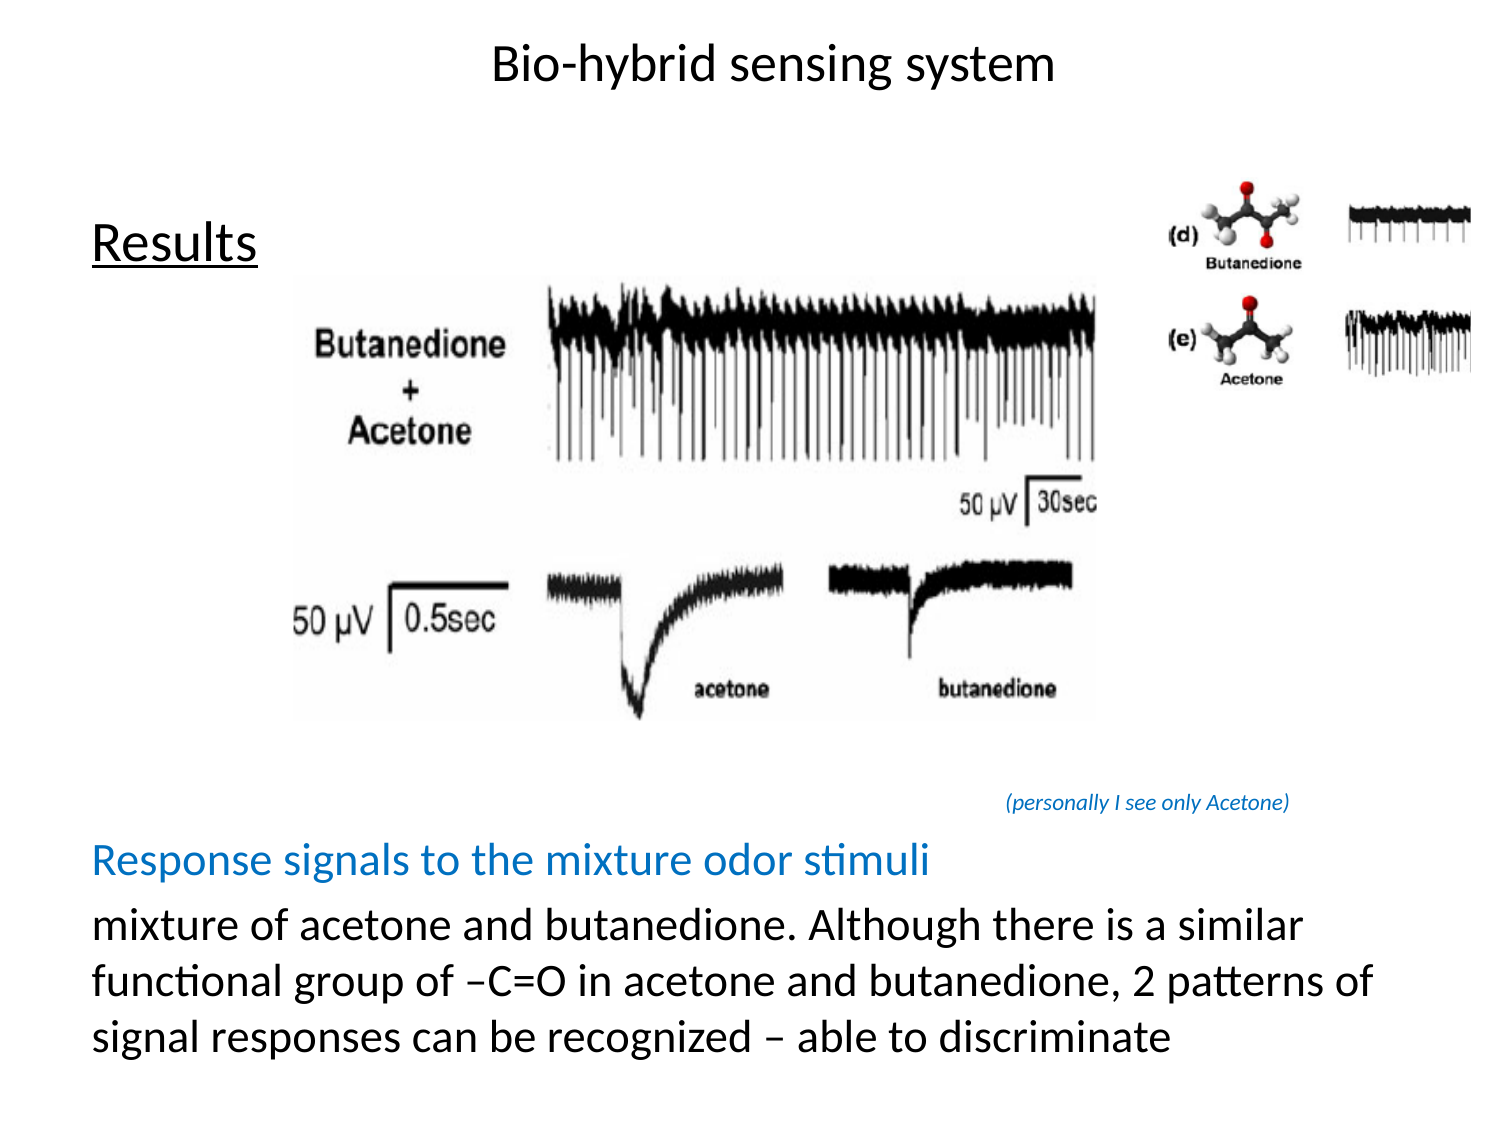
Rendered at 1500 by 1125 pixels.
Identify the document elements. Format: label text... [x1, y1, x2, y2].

picture [289, 255, 1107, 728]
picture [1163, 177, 1471, 428]
title Bio-hybrid sensing system [159, 19, 1390, 100]
list Results (personally I see only Acetone) Response signals to the mixture odor stimuli mixture of acetone and butanedione. Although there is a similar functional group of –C=O in acetone and butanedione, 2 patterns of signal responses can be recognized – able to discriminate [76, 196, 1427, 1071]
